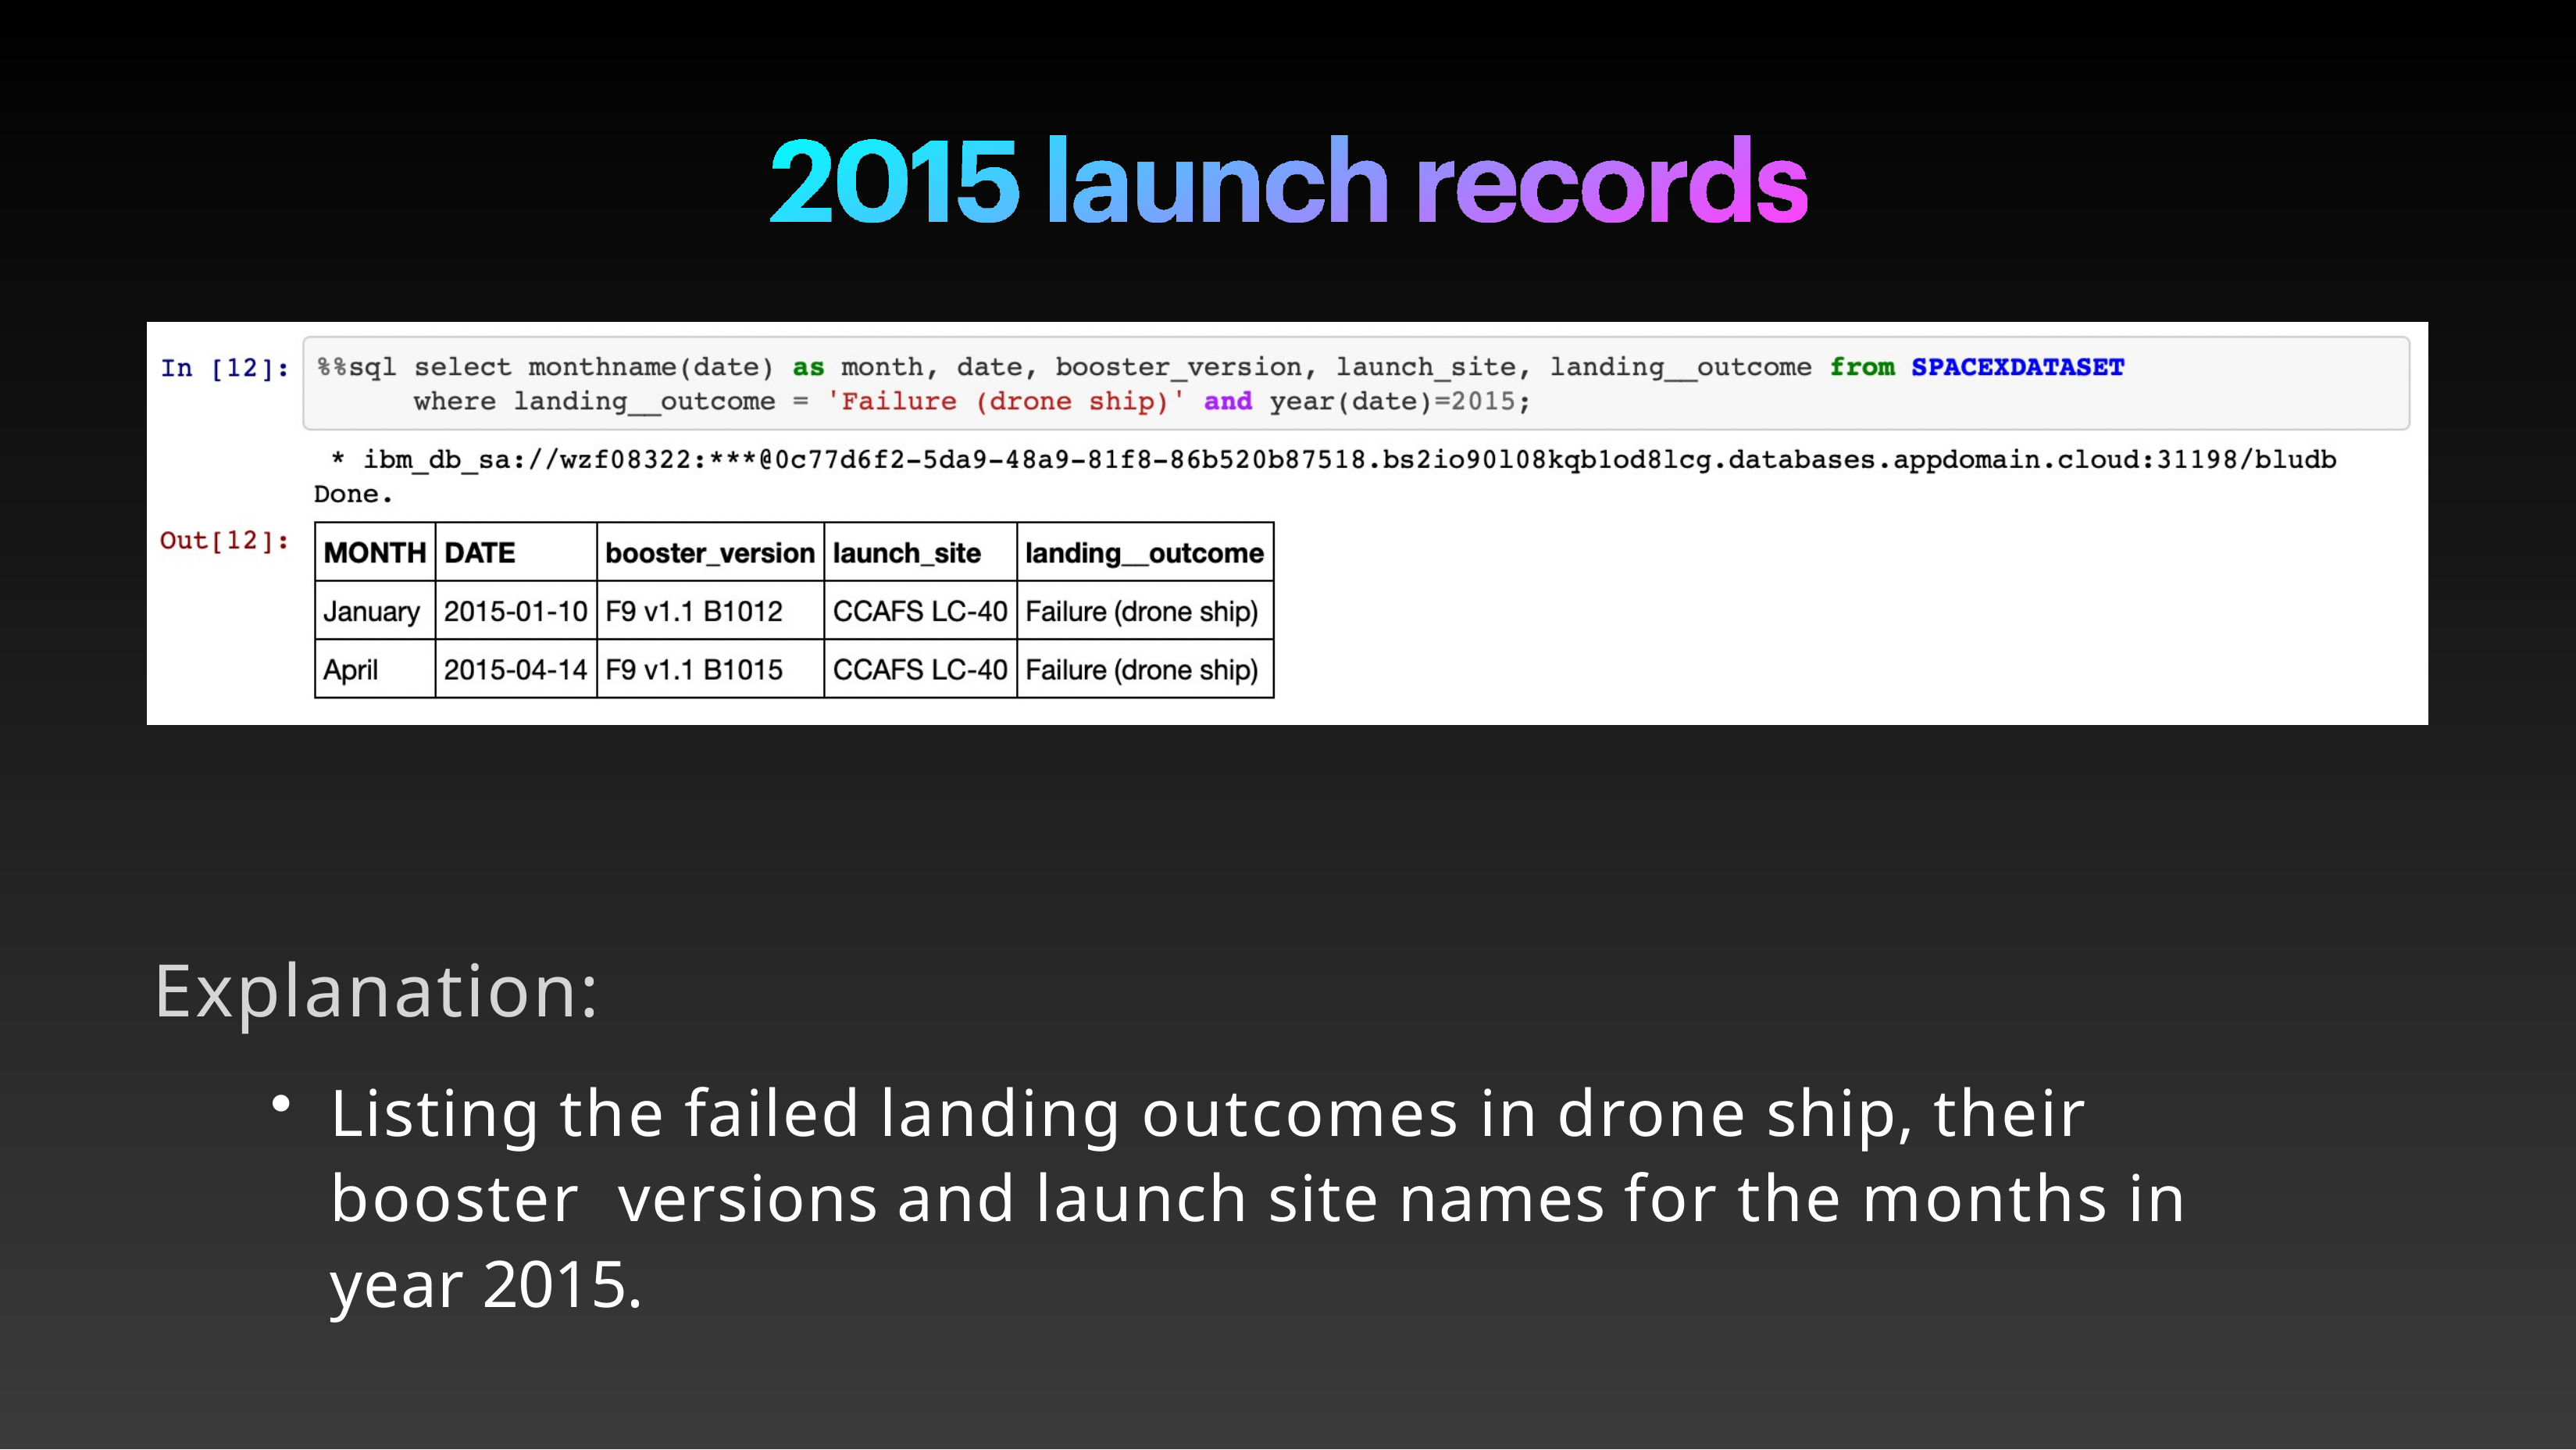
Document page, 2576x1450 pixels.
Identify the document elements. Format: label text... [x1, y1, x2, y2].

text_box Explanation: Listing the failed landing outcomes in drone ship, their booster versions and launch site names for the months in year 2015. [151, 896, 2225, 1320]
picture [0, 0, 2576, 1449]
